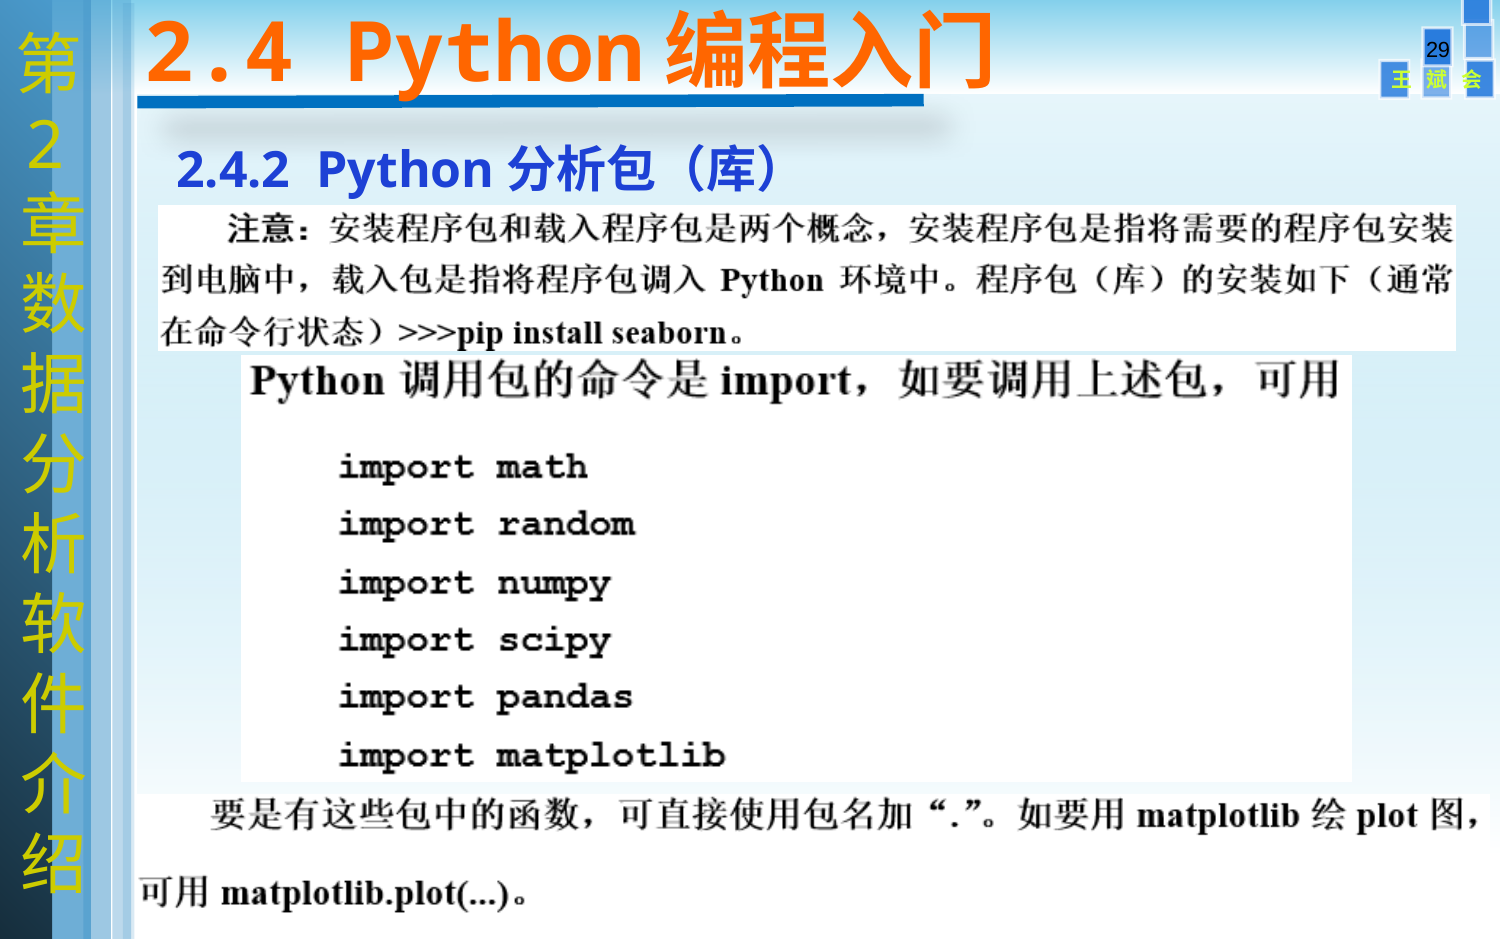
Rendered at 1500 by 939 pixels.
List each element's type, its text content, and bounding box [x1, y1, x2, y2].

picture [136, 793, 1490, 919]
picture [240, 355, 1352, 782]
text_box 第2章数据分析软件介绍 [1, 14, 107, 910]
text_box 2.4.2 Python分析包（库） [161, 129, 850, 204]
picture [157, 204, 1456, 351]
title 2.4 Python编程入门 [128, 14, 1102, 81]
